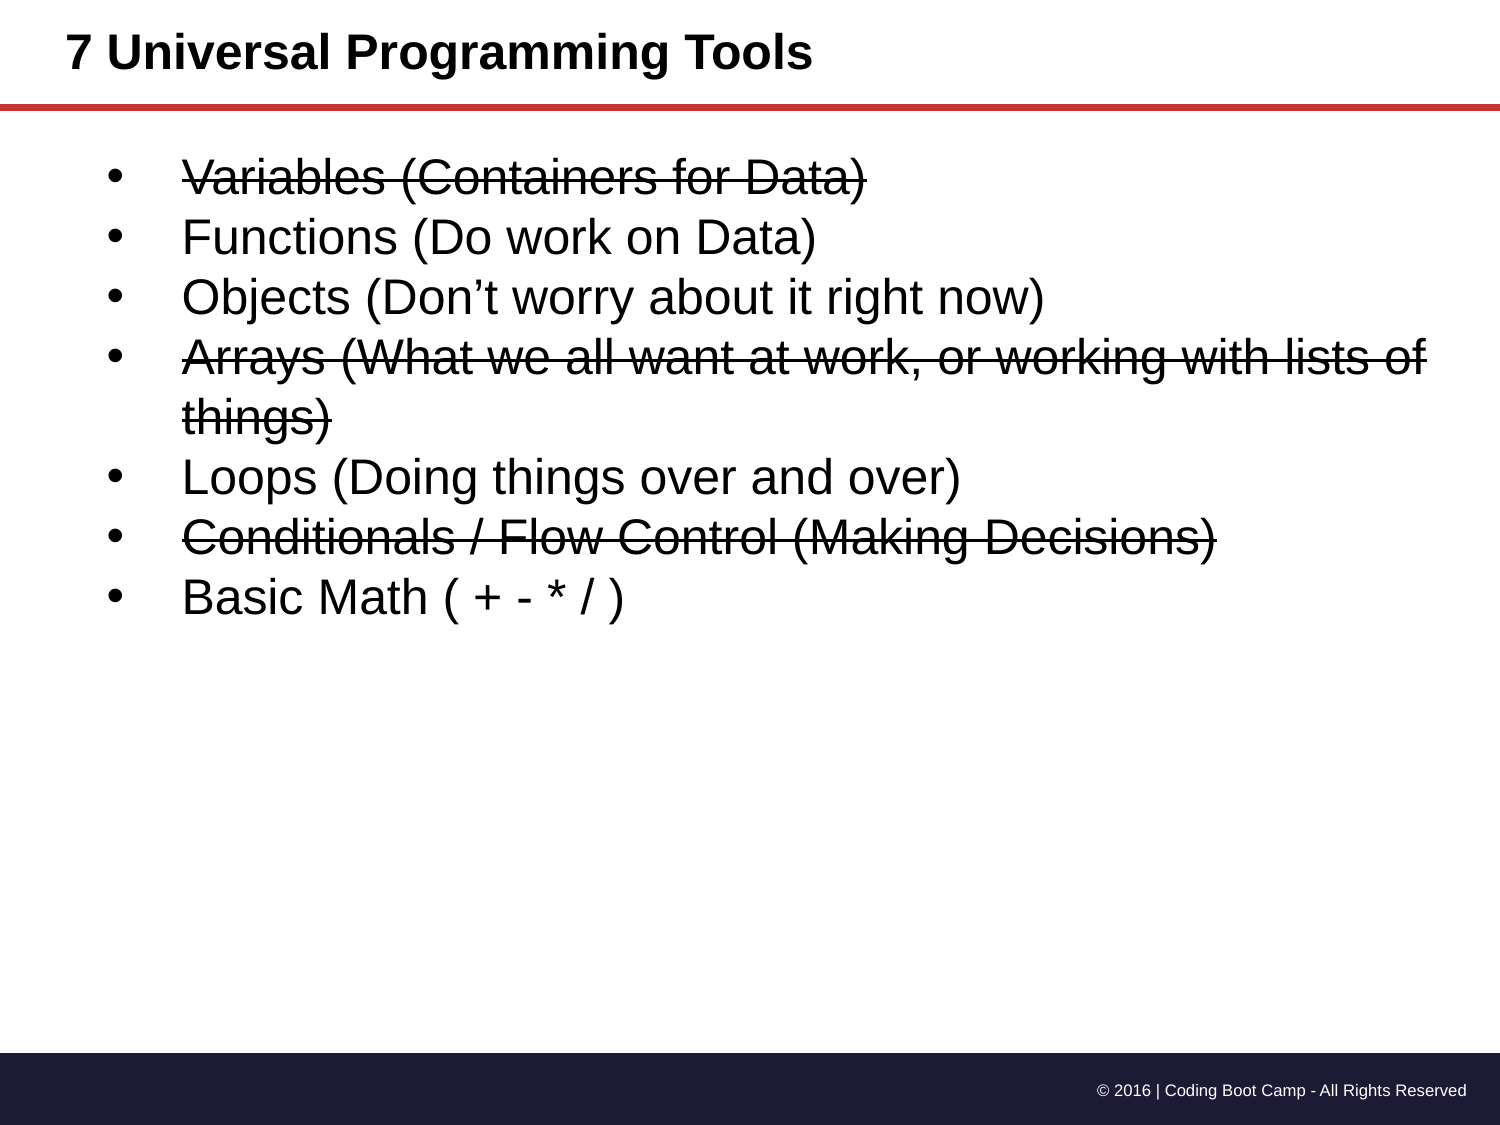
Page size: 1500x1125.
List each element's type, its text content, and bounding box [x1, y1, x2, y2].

text_box Variables (Containers for Data) Functions (Do work on Data) Objects (Don’t worry about it right now) Arrays (What we all want at work, or working with lists of things) Loops (Doing things over and over) Conditionals / Flow Control (Making Decisions) Basic Math ( + - * / ) [54, 137, 1488, 938]
title 7 Universal Programming Tools [50, 0, 948, 108]
